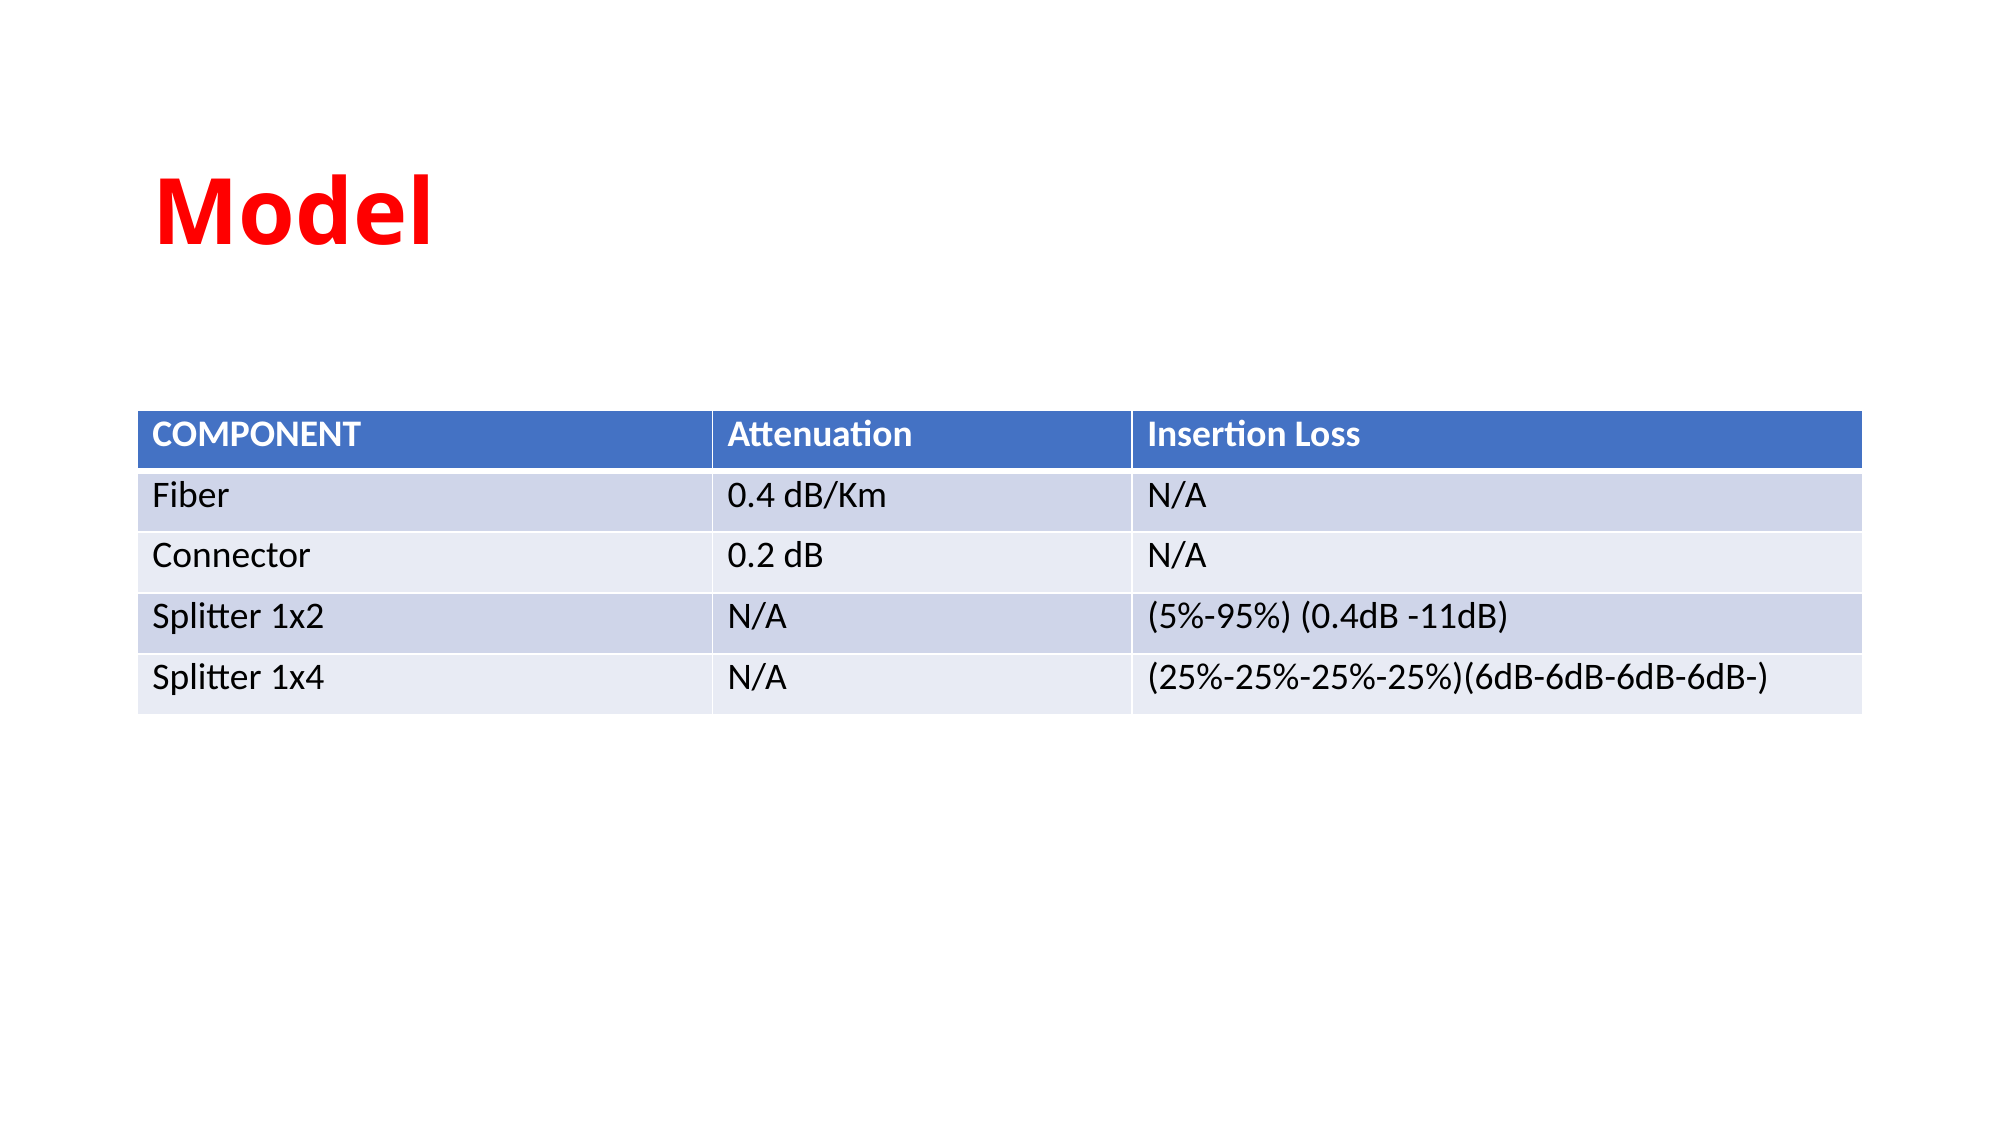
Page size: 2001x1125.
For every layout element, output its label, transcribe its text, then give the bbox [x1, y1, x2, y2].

table_cell 0.4 dB/Km [713, 474, 1131, 531]
table_cell Splitter 1x4 [138, 655, 712, 714]
table_cell Splitter 1x2 [138, 594, 712, 653]
table_cell N/A [713, 655, 1131, 714]
table_cell N/A [1133, 474, 1862, 531]
table_cell (5%-95%) (0.4dB -11dB) [1133, 594, 1862, 653]
table_cell (25%-25%-25%-25%)(6dB-6dB-6dB-6dB-) [1133, 655, 1862, 714]
table_cell Connector [138, 533, 712, 592]
table_header COMPONENT [138, 411, 712, 468]
table_cell 0.2 dB [713, 533, 1131, 592]
title Model [137, 146, 1863, 284]
table_header Insertion Loss [1133, 411, 1862, 468]
table_cell N/A [713, 594, 1131, 653]
table_cell Fiber [138, 474, 712, 531]
table_cell N/A [1133, 533, 1862, 592]
table_header Attenuation [713, 411, 1131, 468]
